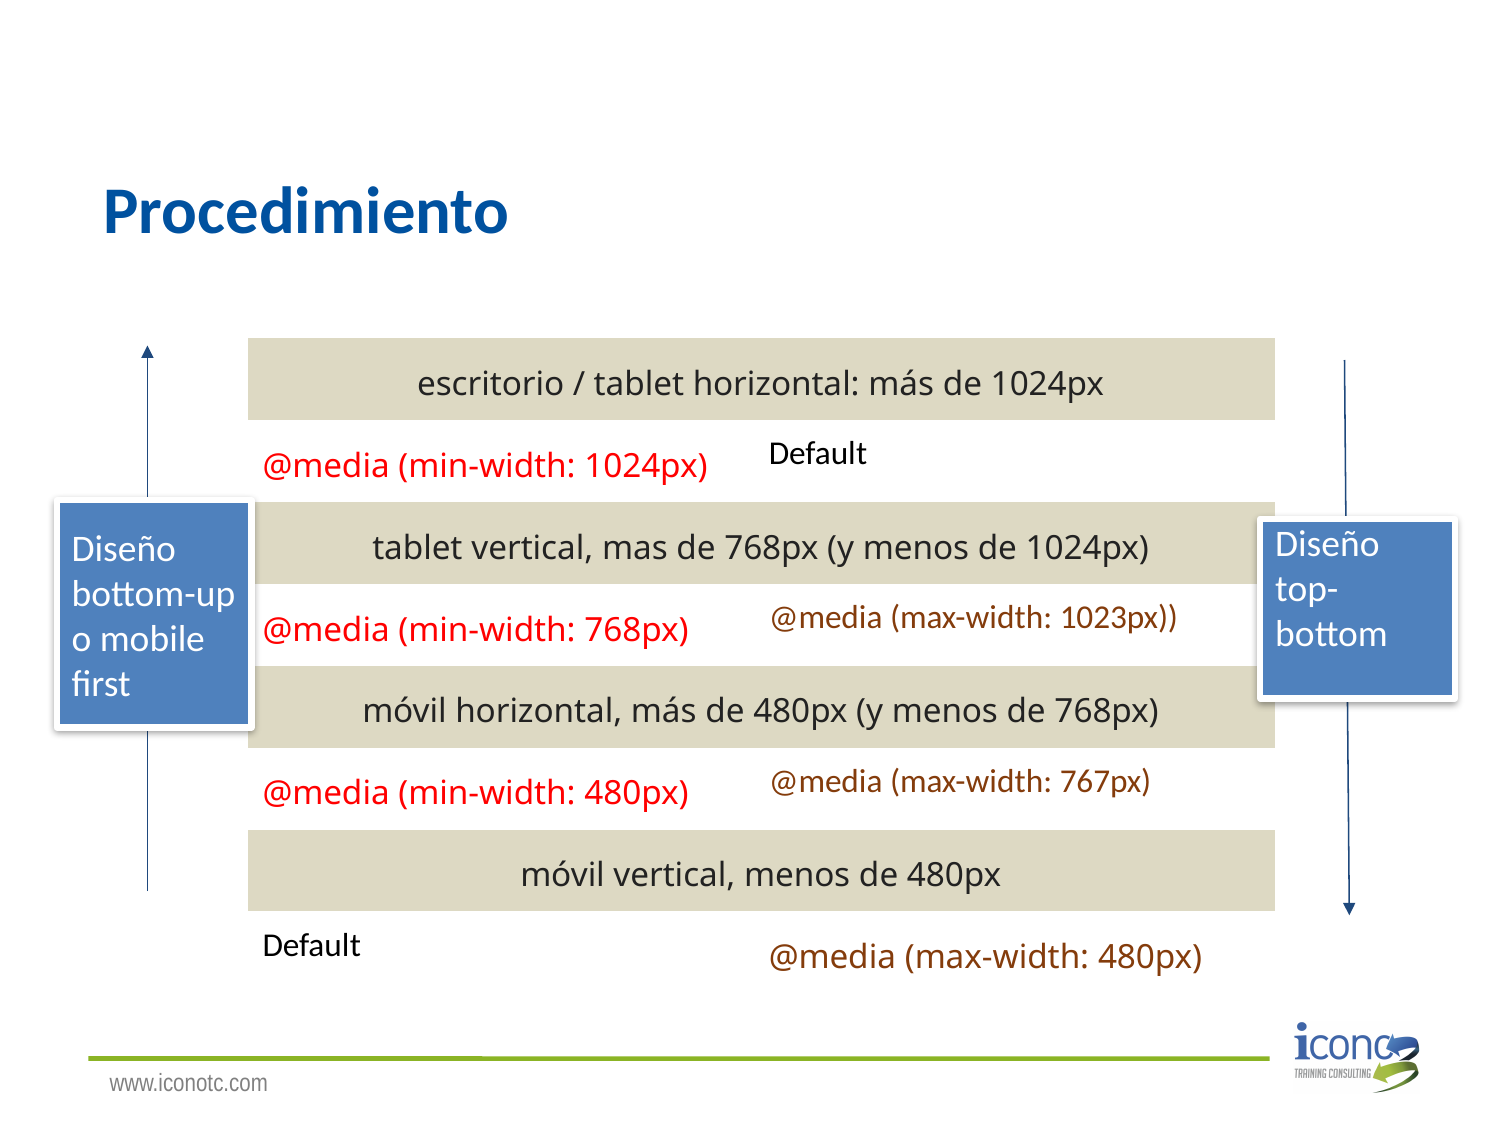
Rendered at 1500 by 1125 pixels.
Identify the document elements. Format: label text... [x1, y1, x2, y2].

table_cell móvil vertical, menos de 480px [248, 830, 1275, 911]
picture [1293, 1021, 1420, 1094]
table_cell @media (min-width: 768px) [259, 584, 754, 666]
table_header escritorio / tablet horizontal: más de 1024px [248, 338, 1275, 420]
table_cell @media (max-width: 1023px)) [754, 584, 1252, 666]
table_cell móvil horizontal, más de 480px (y menos de 768px) [248, 666, 1275, 748]
table_cell @media (min-width: 1024px) [248, 420, 754, 502]
table_cell @media (max-width: 480px) [754, 911, 1275, 993]
table_cell @media (min-width: 480px) [248, 748, 754, 830]
text_box Diseño top-bottom [1355, 516, 1458, 702]
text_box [1344, 359, 1350, 916]
text_box Diseño bottom-up o mobile first [54, 497, 143, 731]
table_cell tablet vertical, mas de 768px (y menos de 1024px) [259, 502, 1275, 584]
text_box Diseño bottom-up o mobile first [152, 497, 255, 731]
title Procedimiento [94, 158, 1381, 248]
text_box Diseño top-bottom [1257, 516, 1339, 702]
table_cell Default [248, 911, 754, 993]
table_cell @media (max-width: 767px) [754, 748, 1275, 830]
table_cell Default [754, 420, 1275, 502]
